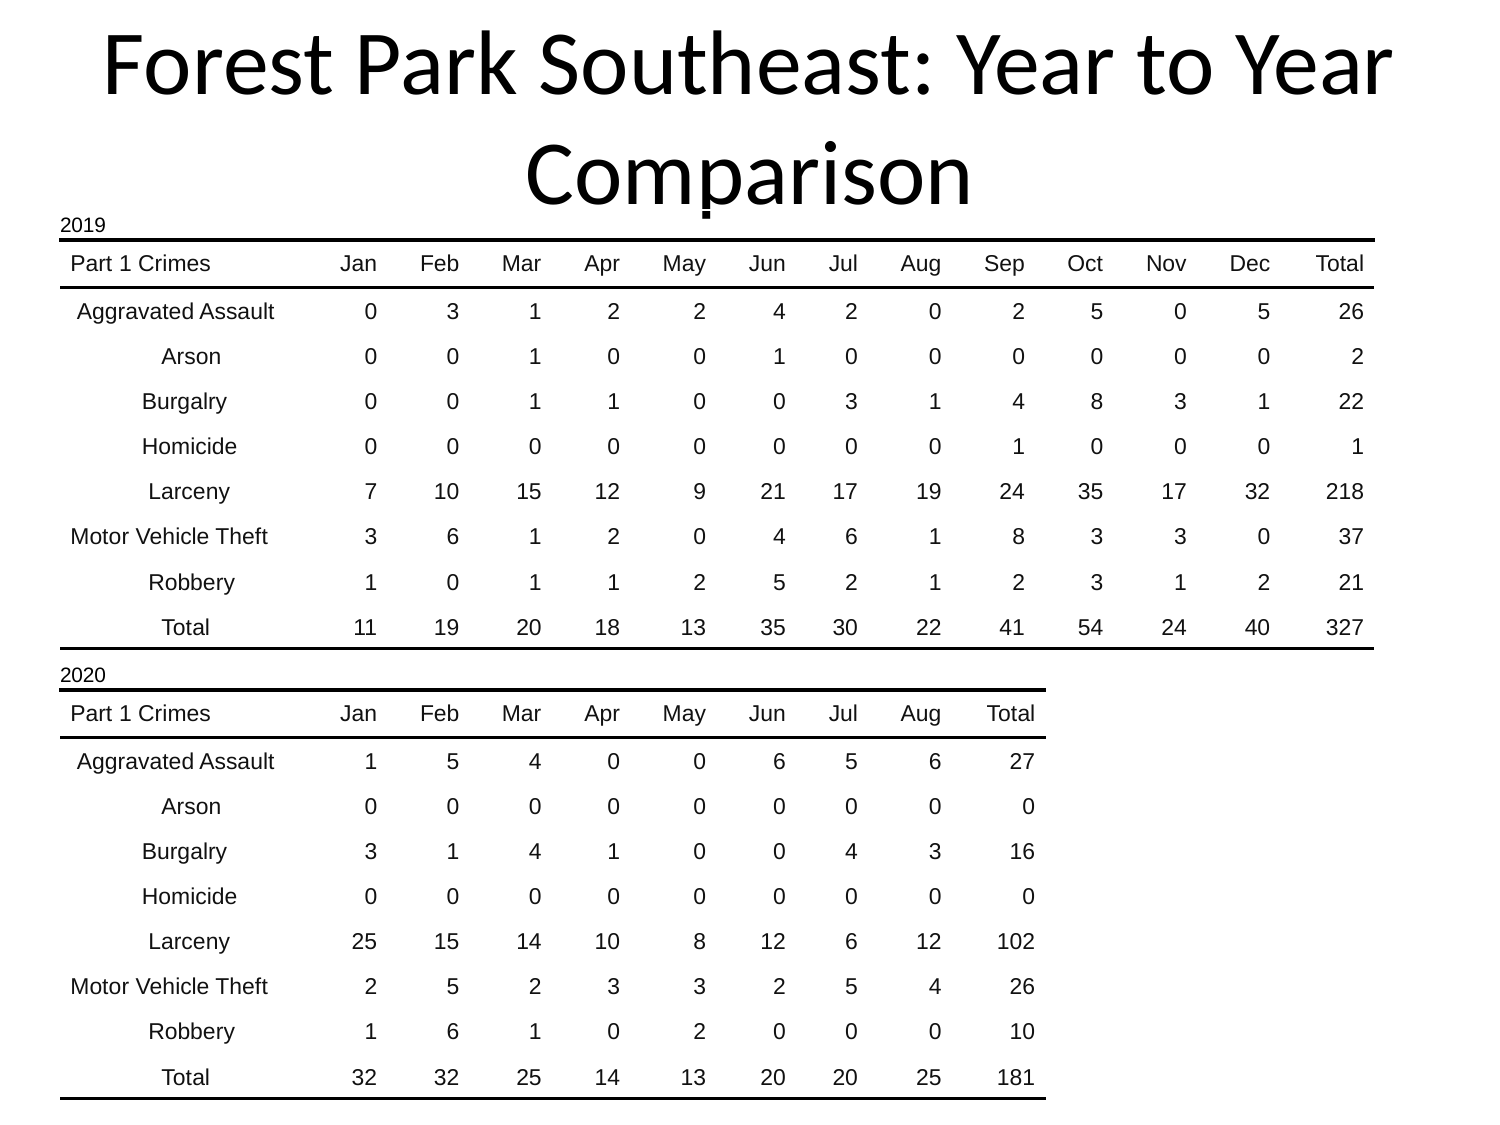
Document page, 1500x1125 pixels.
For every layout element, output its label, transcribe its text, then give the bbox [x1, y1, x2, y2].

table_cell 0 [388, 785, 470, 828]
table_cell 0 [1114, 289, 1197, 335]
table_cell 25 [308, 918, 388, 965]
table_cell 2 [552, 515, 630, 558]
table_cell Arson [60, 785, 308, 828]
table_cell 13 [630, 606, 717, 647]
table_cell 4 [717, 515, 796, 558]
table_cell Aggravated Assault [60, 739, 308, 785]
table_cell 10 [388, 468, 470, 515]
table_cell 0 [717, 425, 796, 468]
table_cell 5 [717, 558, 796, 606]
table_cell 8 [1035, 378, 1114, 425]
table_cell Larceny [60, 468, 308, 515]
table_cell Aggravated Assault [60, 289, 308, 335]
table_cell 1 [1197, 378, 1281, 425]
table_cell 10 [952, 1008, 1046, 1055]
table_cell Jul [796, 242, 868, 286]
table_cell 0 [552, 425, 630, 468]
table_cell Total [60, 1055, 308, 1097]
table_cell 1 [470, 558, 552, 606]
table_cell 3 [308, 515, 388, 558]
table_cell 0 [308, 425, 388, 468]
table_cell 0 [552, 335, 630, 378]
table_cell 1 [470, 1008, 552, 1055]
table_cell 5 [796, 739, 868, 785]
table_cell 6 [388, 1008, 470, 1055]
table_cell Oct [1035, 242, 1114, 286]
table_cell 0 [308, 335, 388, 378]
table_cell 0 [1197, 425, 1281, 468]
table_cell 21 [717, 468, 796, 515]
table_cell 54 [1035, 606, 1114, 647]
table_cell 4 [868, 965, 952, 1008]
table_cell 3 [868, 828, 952, 875]
table_cell 10 [552, 918, 630, 965]
table_cell 40 [1197, 606, 1281, 647]
table_cell 14 [552, 1055, 630, 1097]
table_cell 15 [470, 468, 552, 515]
table_cell 8 [952, 515, 1035, 558]
table_cell 5 [1197, 289, 1281, 335]
table_cell 2 [1281, 335, 1374, 378]
table_cell 1 [308, 739, 388, 785]
table_cell 181 [952, 1055, 1046, 1097]
table_cell 0 [470, 785, 552, 828]
table_cell 19 [388, 606, 470, 647]
table_cell 0 [868, 425, 952, 468]
table_cell 6 [796, 515, 868, 558]
table_cell 3 [1035, 558, 1114, 606]
table_cell 0 [552, 785, 630, 828]
table_cell 0 [796, 875, 868, 918]
table_cell 1 [1281, 425, 1374, 468]
table_cell 0 [1114, 335, 1197, 378]
table_cell May [630, 692, 717, 736]
table_cell 1 [470, 289, 552, 335]
table_cell 6 [388, 515, 470, 558]
table_cell 22 [868, 606, 952, 647]
table_cell Robbery [60, 558, 308, 606]
table_header 2020 [61, 661, 1045, 688]
table_cell 2 [552, 289, 630, 335]
table_cell 0 [308, 875, 388, 918]
table_cell Sep [952, 242, 1035, 286]
table_cell Apr [552, 692, 630, 736]
table_cell Total [952, 692, 1046, 736]
table_cell 3 [630, 965, 717, 1008]
table_cell Burgalry [60, 828, 308, 875]
table_cell 18 [552, 606, 630, 647]
table_cell 17 [796, 468, 868, 515]
table_cell 21 [1281, 558, 1374, 606]
table_cell 12 [717, 918, 796, 965]
table_cell Total [60, 606, 308, 647]
table_cell 4 [717, 289, 796, 335]
table_cell 0 [1197, 335, 1281, 378]
table_cell 0 [717, 785, 796, 828]
table_cell 35 [1035, 468, 1114, 515]
table_cell 327 [1281, 606, 1374, 647]
table_cell 3 [1114, 515, 1197, 558]
table_cell 22 [1281, 378, 1374, 425]
table_cell 1 [308, 1008, 388, 1055]
table_cell 0 [868, 1008, 952, 1055]
table_cell 0 [796, 785, 868, 828]
table_cell 0 [717, 875, 796, 918]
table_cell 0 [630, 785, 717, 828]
table_cell 20 [470, 606, 552, 647]
table_cell 0 [470, 425, 552, 468]
table_cell 1 [1114, 558, 1197, 606]
table_cell 1 [470, 378, 552, 425]
table_header 2019 [61, 211, 1374, 238]
table_cell Aug [868, 692, 952, 736]
table_cell Nov [1114, 242, 1197, 286]
table_cell Motor Vehicle Theft [60, 965, 308, 1008]
table_cell 0 [796, 1008, 868, 1055]
table_cell Jan [308, 692, 388, 736]
table_cell 2 [717, 965, 796, 1008]
table_cell 0 [1035, 335, 1114, 378]
table_cell 0 [868, 289, 952, 335]
table_cell 0 [388, 558, 470, 606]
table_cell 0 [470, 875, 552, 918]
table_cell 0 [1035, 425, 1114, 468]
table_cell 0 [717, 828, 796, 875]
table_cell 9 [630, 468, 717, 515]
table_cell 1 [952, 425, 1035, 468]
table_cell Part 1 Crimes [60, 242, 308, 286]
table_cell 0 [308, 378, 388, 425]
table_cell Jul [796, 692, 868, 736]
table_cell 0 [868, 875, 952, 918]
table_cell Robbery [60, 1008, 308, 1055]
table_cell 1 [552, 828, 630, 875]
table_cell 19 [868, 468, 952, 515]
table_cell 30 [796, 606, 868, 647]
table_cell 0 [868, 335, 952, 378]
table_cell 0 [1114, 425, 1197, 468]
table_cell 0 [308, 785, 388, 828]
table_cell Total [1281, 242, 1374, 286]
table_cell 2 [952, 558, 1035, 606]
table_cell Apr [552, 242, 630, 286]
table_cell 0 [552, 1008, 630, 1055]
table_cell 26 [952, 965, 1046, 1008]
table_cell 1 [552, 558, 630, 606]
table_cell 11 [308, 606, 388, 647]
table_cell 3 [1114, 378, 1197, 425]
table_cell 32 [308, 1055, 388, 1097]
table_cell 2 [308, 965, 388, 1008]
table_cell 0 [630, 828, 717, 875]
table_cell 1 [717, 335, 796, 378]
table_cell 1 [470, 515, 552, 558]
table_cell 2 [470, 965, 552, 1008]
table_cell Feb [388, 242, 470, 286]
table_cell 2 [796, 558, 868, 606]
table_cell Jun [717, 692, 796, 736]
table_cell 0 [388, 875, 470, 918]
table_cell 27 [952, 739, 1046, 785]
table_cell 24 [1114, 606, 1197, 647]
table_cell Feb [388, 692, 470, 736]
table_cell 2 [1197, 558, 1281, 606]
table_cell Homicide [60, 425, 308, 468]
table_cell 0 [796, 335, 868, 378]
table_cell 0 [552, 875, 630, 918]
table_cell 0 [630, 515, 717, 558]
table_cell 1 [388, 828, 470, 875]
table_cell Jun [717, 242, 796, 286]
table_cell Burgalry [60, 378, 308, 425]
table_cell 0 [388, 425, 470, 468]
table_cell 25 [868, 1055, 952, 1097]
table_cell 4 [470, 828, 552, 875]
table_cell 3 [552, 965, 630, 1008]
table_cell 3 [308, 828, 388, 875]
table_cell 1 [868, 378, 952, 425]
table_cell 4 [470, 739, 552, 785]
table_cell 0 [552, 739, 630, 785]
table_cell 16 [952, 828, 1046, 875]
table_cell May [630, 242, 717, 286]
table_cell 3 [1035, 515, 1114, 558]
table_cell Motor Vehicle Theft [60, 515, 308, 558]
table_cell 0 [717, 378, 796, 425]
table_cell 3 [796, 378, 868, 425]
table_cell 0 [868, 785, 952, 828]
table_cell 41 [952, 606, 1035, 647]
table_cell Part 1 Crimes [60, 692, 308, 736]
table_cell 0 [1197, 515, 1281, 558]
table_cell 8 [630, 918, 717, 965]
table_cell 1 [552, 378, 630, 425]
table_cell 0 [630, 875, 717, 918]
table_cell 0 [952, 875, 1046, 918]
table_cell 13 [630, 1055, 717, 1097]
table_cell 2 [952, 289, 1035, 335]
table_cell Jan [308, 242, 388, 286]
table_cell 12 [868, 918, 952, 965]
table_cell Larceny [60, 918, 308, 965]
table_cell 17 [1114, 468, 1197, 515]
table_cell 1 [470, 335, 552, 378]
table_cell 0 [630, 378, 717, 425]
table_cell 0 [952, 785, 1046, 828]
table_cell 7 [308, 468, 388, 515]
table_cell 4 [952, 378, 1035, 425]
table_cell 25 [470, 1055, 552, 1097]
table_cell Dec [1197, 242, 1281, 286]
table_cell Mar [470, 692, 552, 736]
table_cell 2 [630, 558, 717, 606]
table_cell 5 [796, 965, 868, 1008]
table_cell 0 [308, 289, 388, 335]
table_cell 1 [868, 558, 952, 606]
table_cell 5 [388, 965, 470, 1008]
table_cell 6 [796, 918, 868, 965]
table_cell 0 [630, 335, 717, 378]
table_cell 3 [388, 289, 470, 335]
table_cell 2 [630, 289, 717, 335]
table_cell 0 [630, 425, 717, 468]
table_cell 0 [388, 378, 470, 425]
table_cell 0 [796, 425, 868, 468]
table_cell Homicide [60, 875, 308, 918]
table_cell 0 [717, 1008, 796, 1055]
table_cell 5 [388, 739, 470, 785]
table_cell 32 [1197, 468, 1281, 515]
table_cell Arson [60, 335, 308, 378]
table_cell 15 [388, 918, 470, 965]
table_cell 2 [796, 289, 868, 335]
table_cell 20 [717, 1055, 796, 1097]
table_cell 1 [308, 558, 388, 606]
table_cell 26 [1281, 289, 1374, 335]
table_cell 20 [796, 1055, 868, 1097]
table_cell 5 [1035, 289, 1114, 335]
table_cell 37 [1281, 515, 1374, 558]
table_cell 0 [952, 335, 1035, 378]
table_cell 12 [552, 468, 630, 515]
table_cell 4 [796, 828, 868, 875]
table_cell 14 [470, 918, 552, 965]
title Forest Park Southeast: Year to Year Comparison [60, 60, 1440, 165]
table_cell Mar [470, 242, 552, 286]
table_cell 35 [717, 606, 796, 647]
table_cell 2 [630, 1008, 717, 1055]
table_cell 6 [717, 739, 796, 785]
table_cell 24 [952, 468, 1035, 515]
table_cell 6 [868, 739, 952, 785]
table_cell 102 [952, 918, 1046, 965]
table_cell 218 [1281, 468, 1374, 515]
table_cell 1 [868, 515, 952, 558]
table_cell Aug [868, 242, 952, 286]
table_cell 32 [388, 1055, 470, 1097]
table_cell 0 [388, 335, 470, 378]
table_cell 0 [630, 739, 717, 785]
